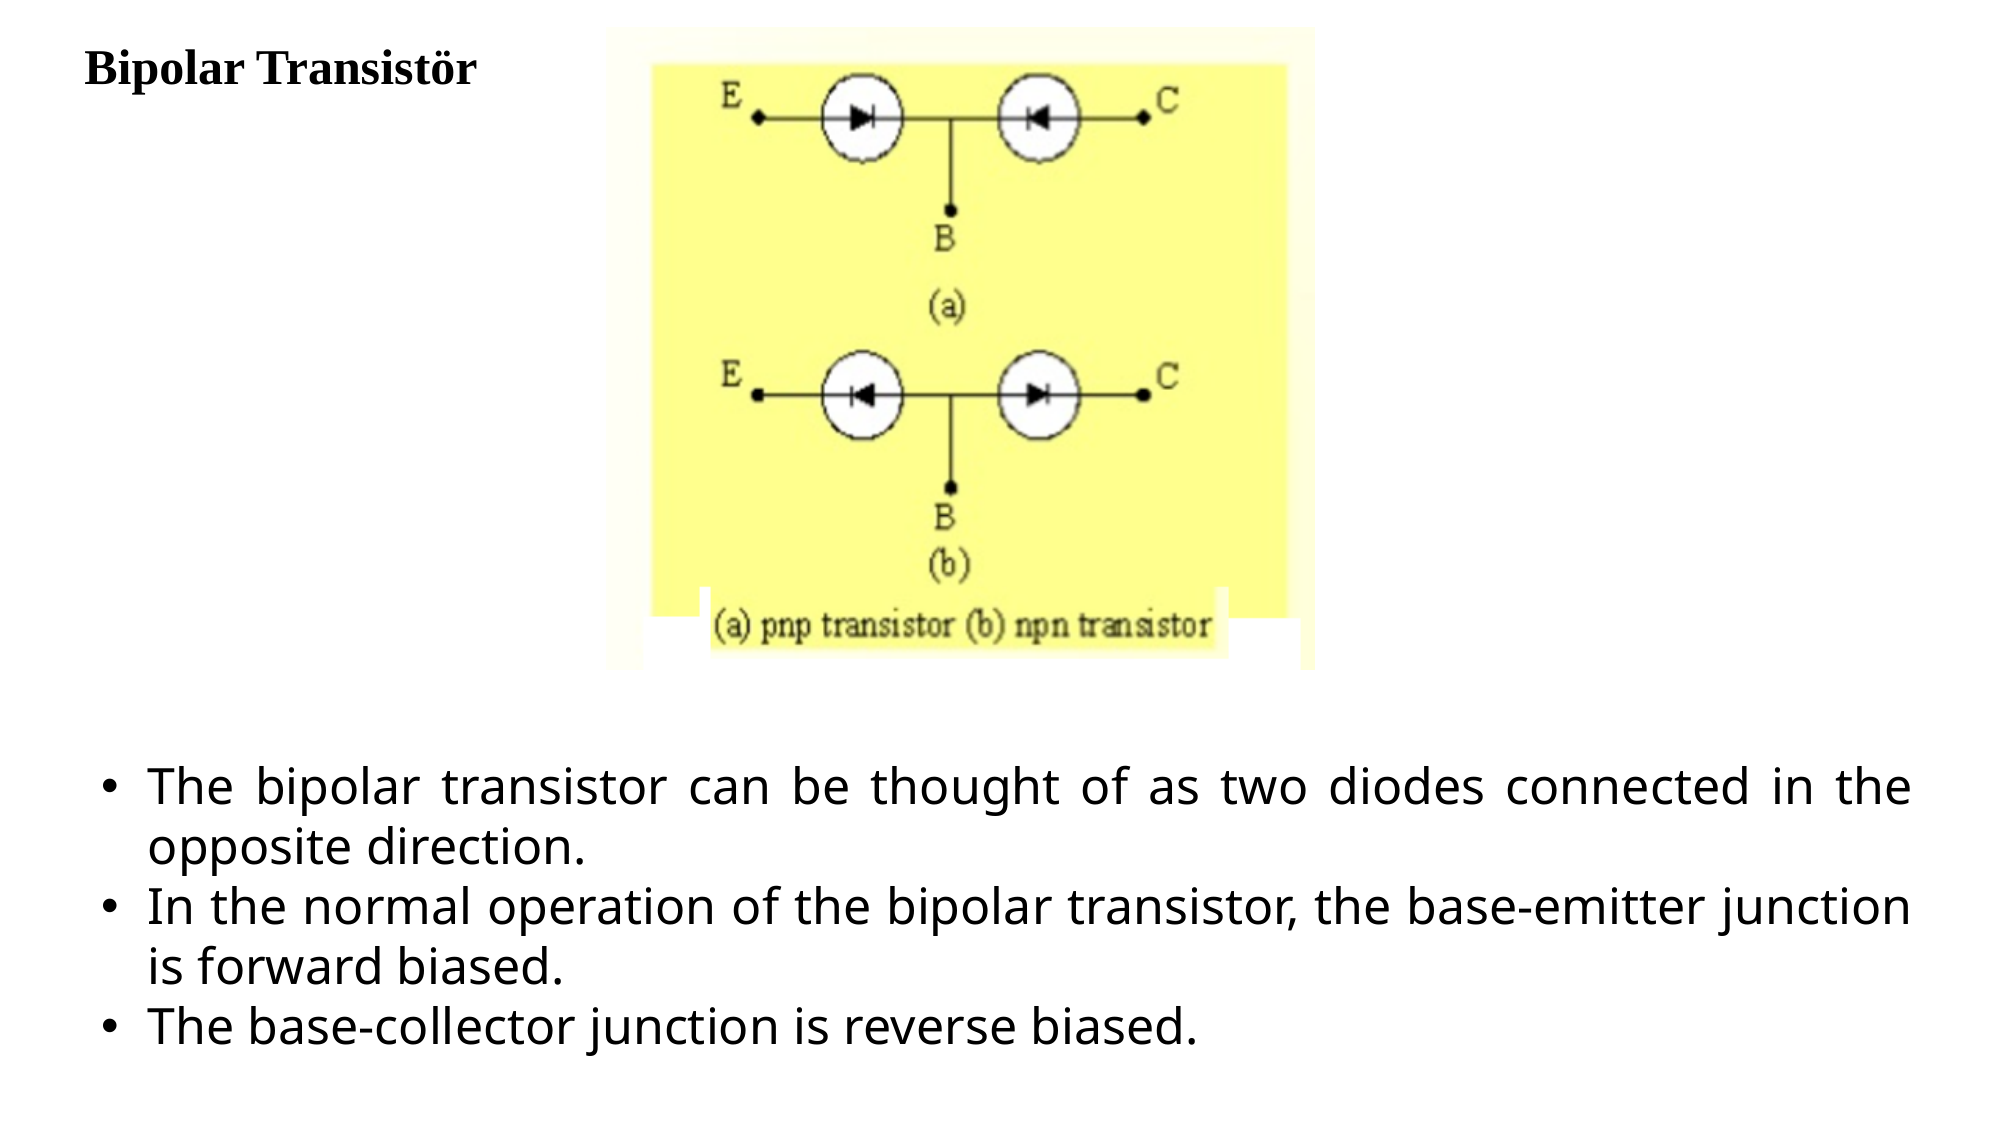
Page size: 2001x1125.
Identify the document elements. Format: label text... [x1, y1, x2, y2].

picture [606, 27, 1315, 670]
text_box Bipolar Transistör [69, 27, 606, 102]
text_box The bipolar transistor can be thought of as two diodes connected in the opposite direction. In the normal operation of the bipolar transistor, the base-emitter junction is forward biased. The base-collector junction is reverse biased. [86, 747, 1929, 1063]
